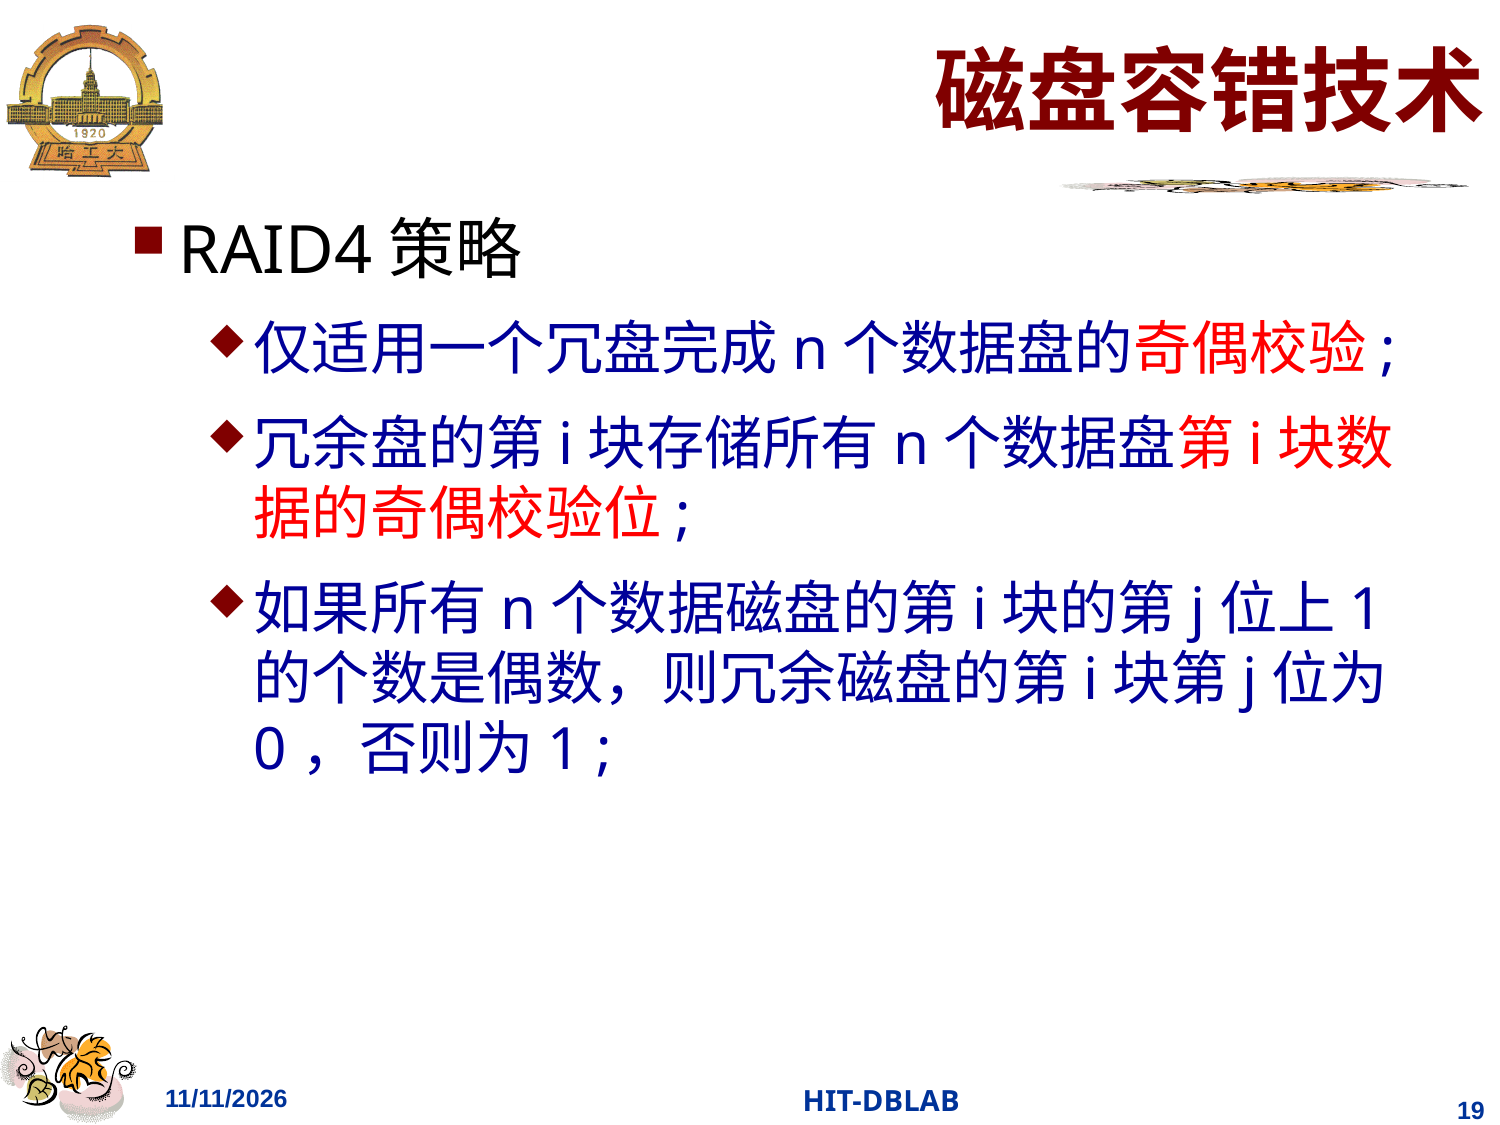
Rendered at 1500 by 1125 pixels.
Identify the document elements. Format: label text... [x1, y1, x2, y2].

slide_number 19 [1437, 1087, 1500, 1125]
footer HIT-DBLAB [524, 1074, 1238, 1125]
title 磁盘容错技术 [162, 0, 1500, 176]
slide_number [149, 1074, 413, 1125]
picture [0, 24, 175, 182]
text_box RAID4策略 仅适用一个冗盘完成n个数据盘的奇偶校验; 冗余盘的第i块存储所有n个数据盘第i块数据的奇偶校验位; 如果所有n个数据磁盘的第i块的第j位上1的个数是偶数，则冗余磁盘的第i块第j位为0，否则为1 ; [117, 199, 1436, 1000]
